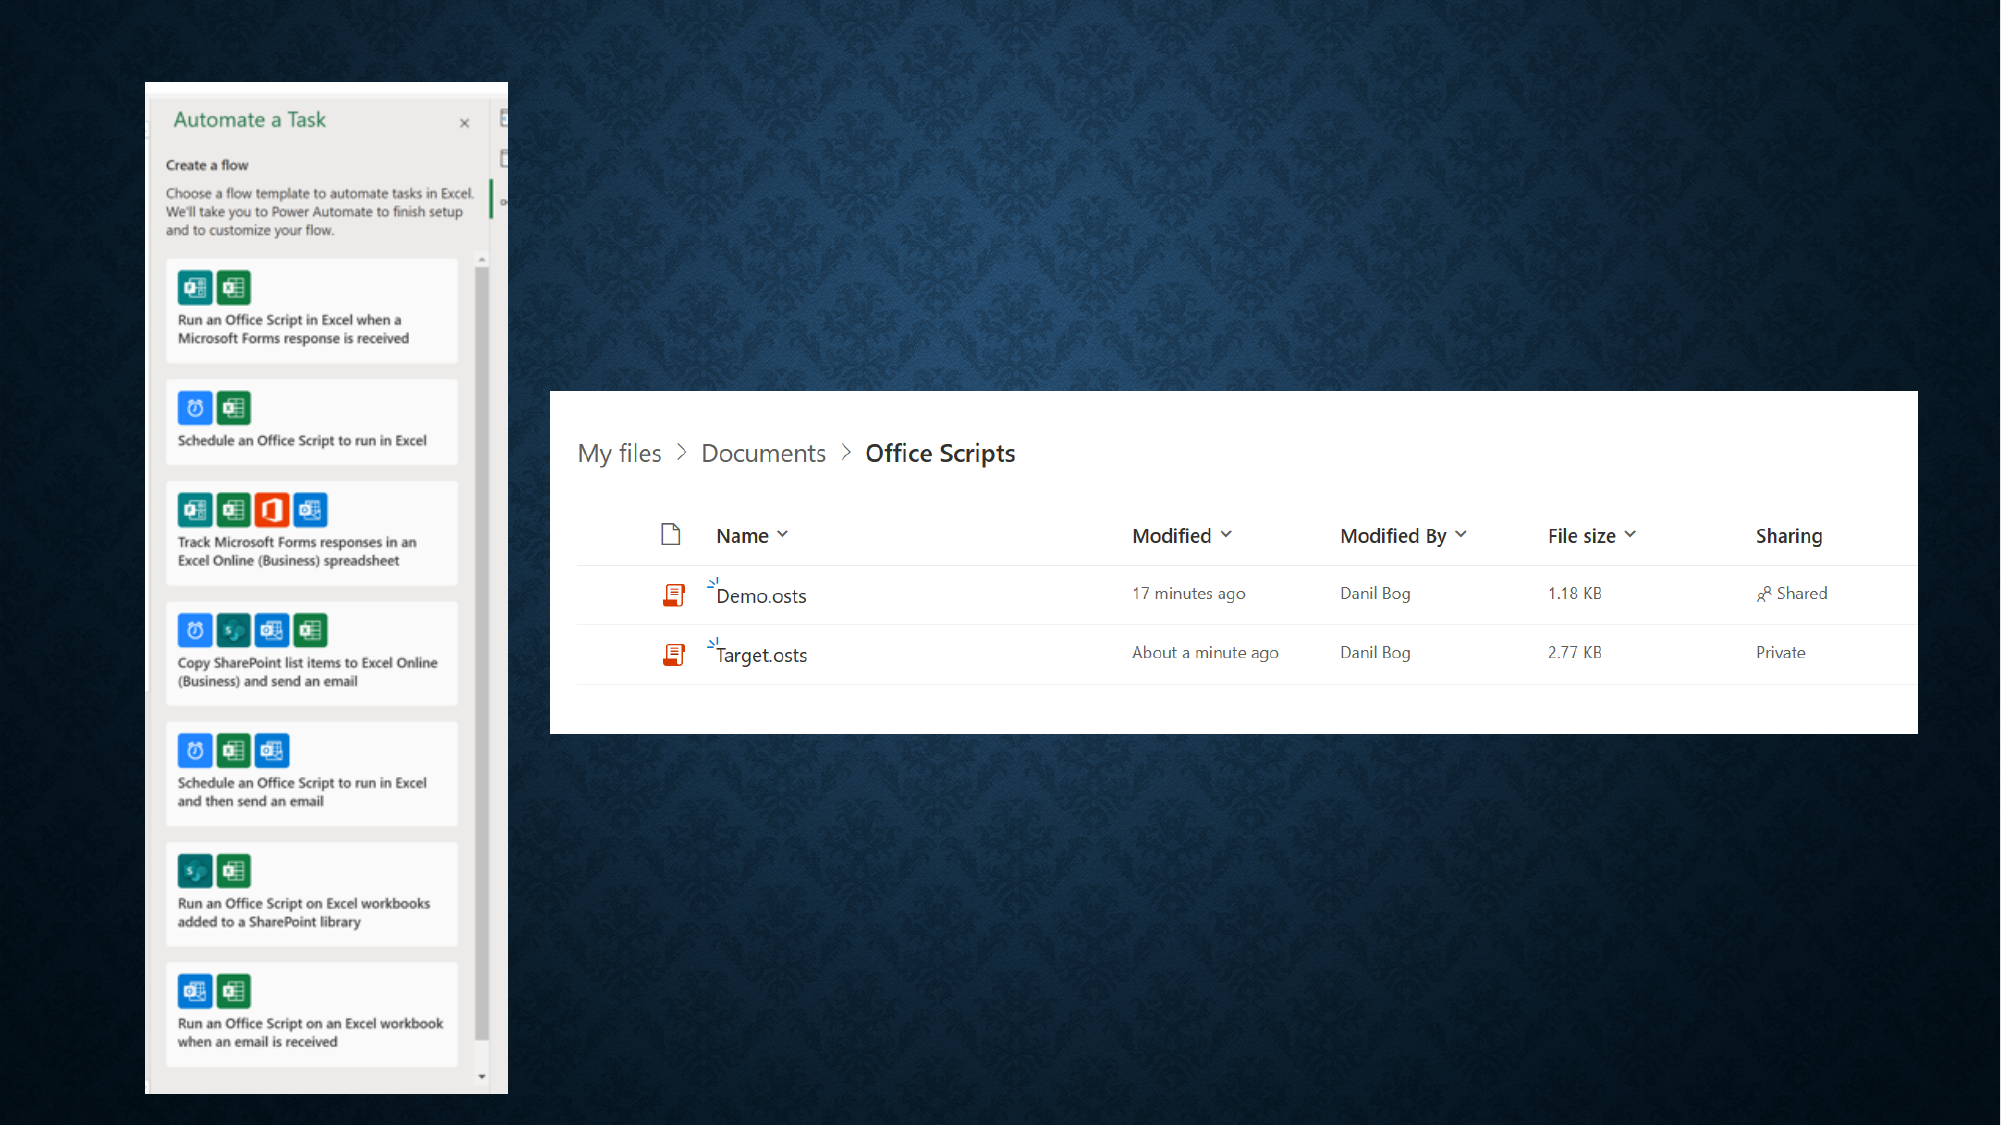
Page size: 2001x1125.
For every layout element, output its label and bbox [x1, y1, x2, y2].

picture [550, 391, 1919, 734]
picture [144, 81, 509, 1095]
